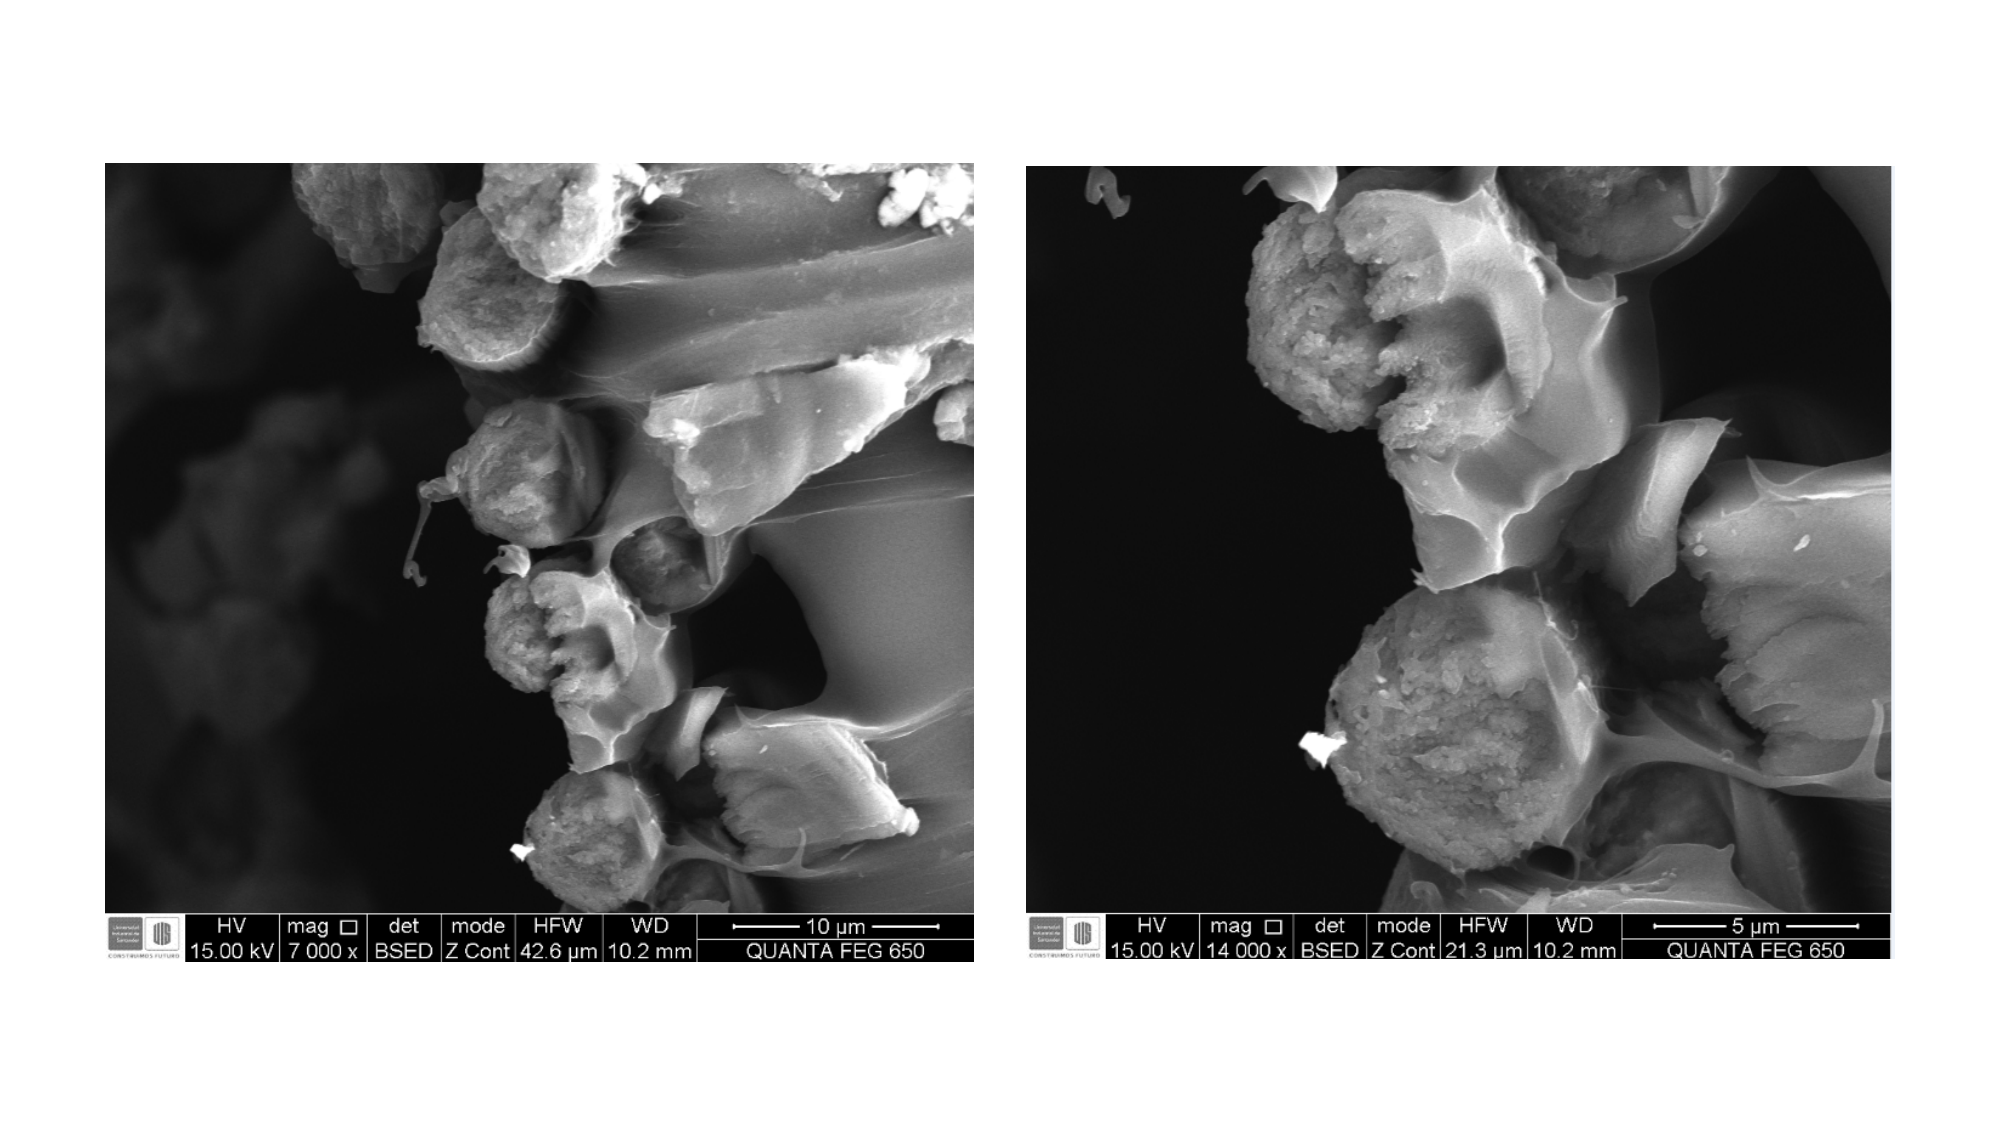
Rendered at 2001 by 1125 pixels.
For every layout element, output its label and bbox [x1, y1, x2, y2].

picture [1026, 166, 1895, 959]
picture [105, 163, 974, 962]
